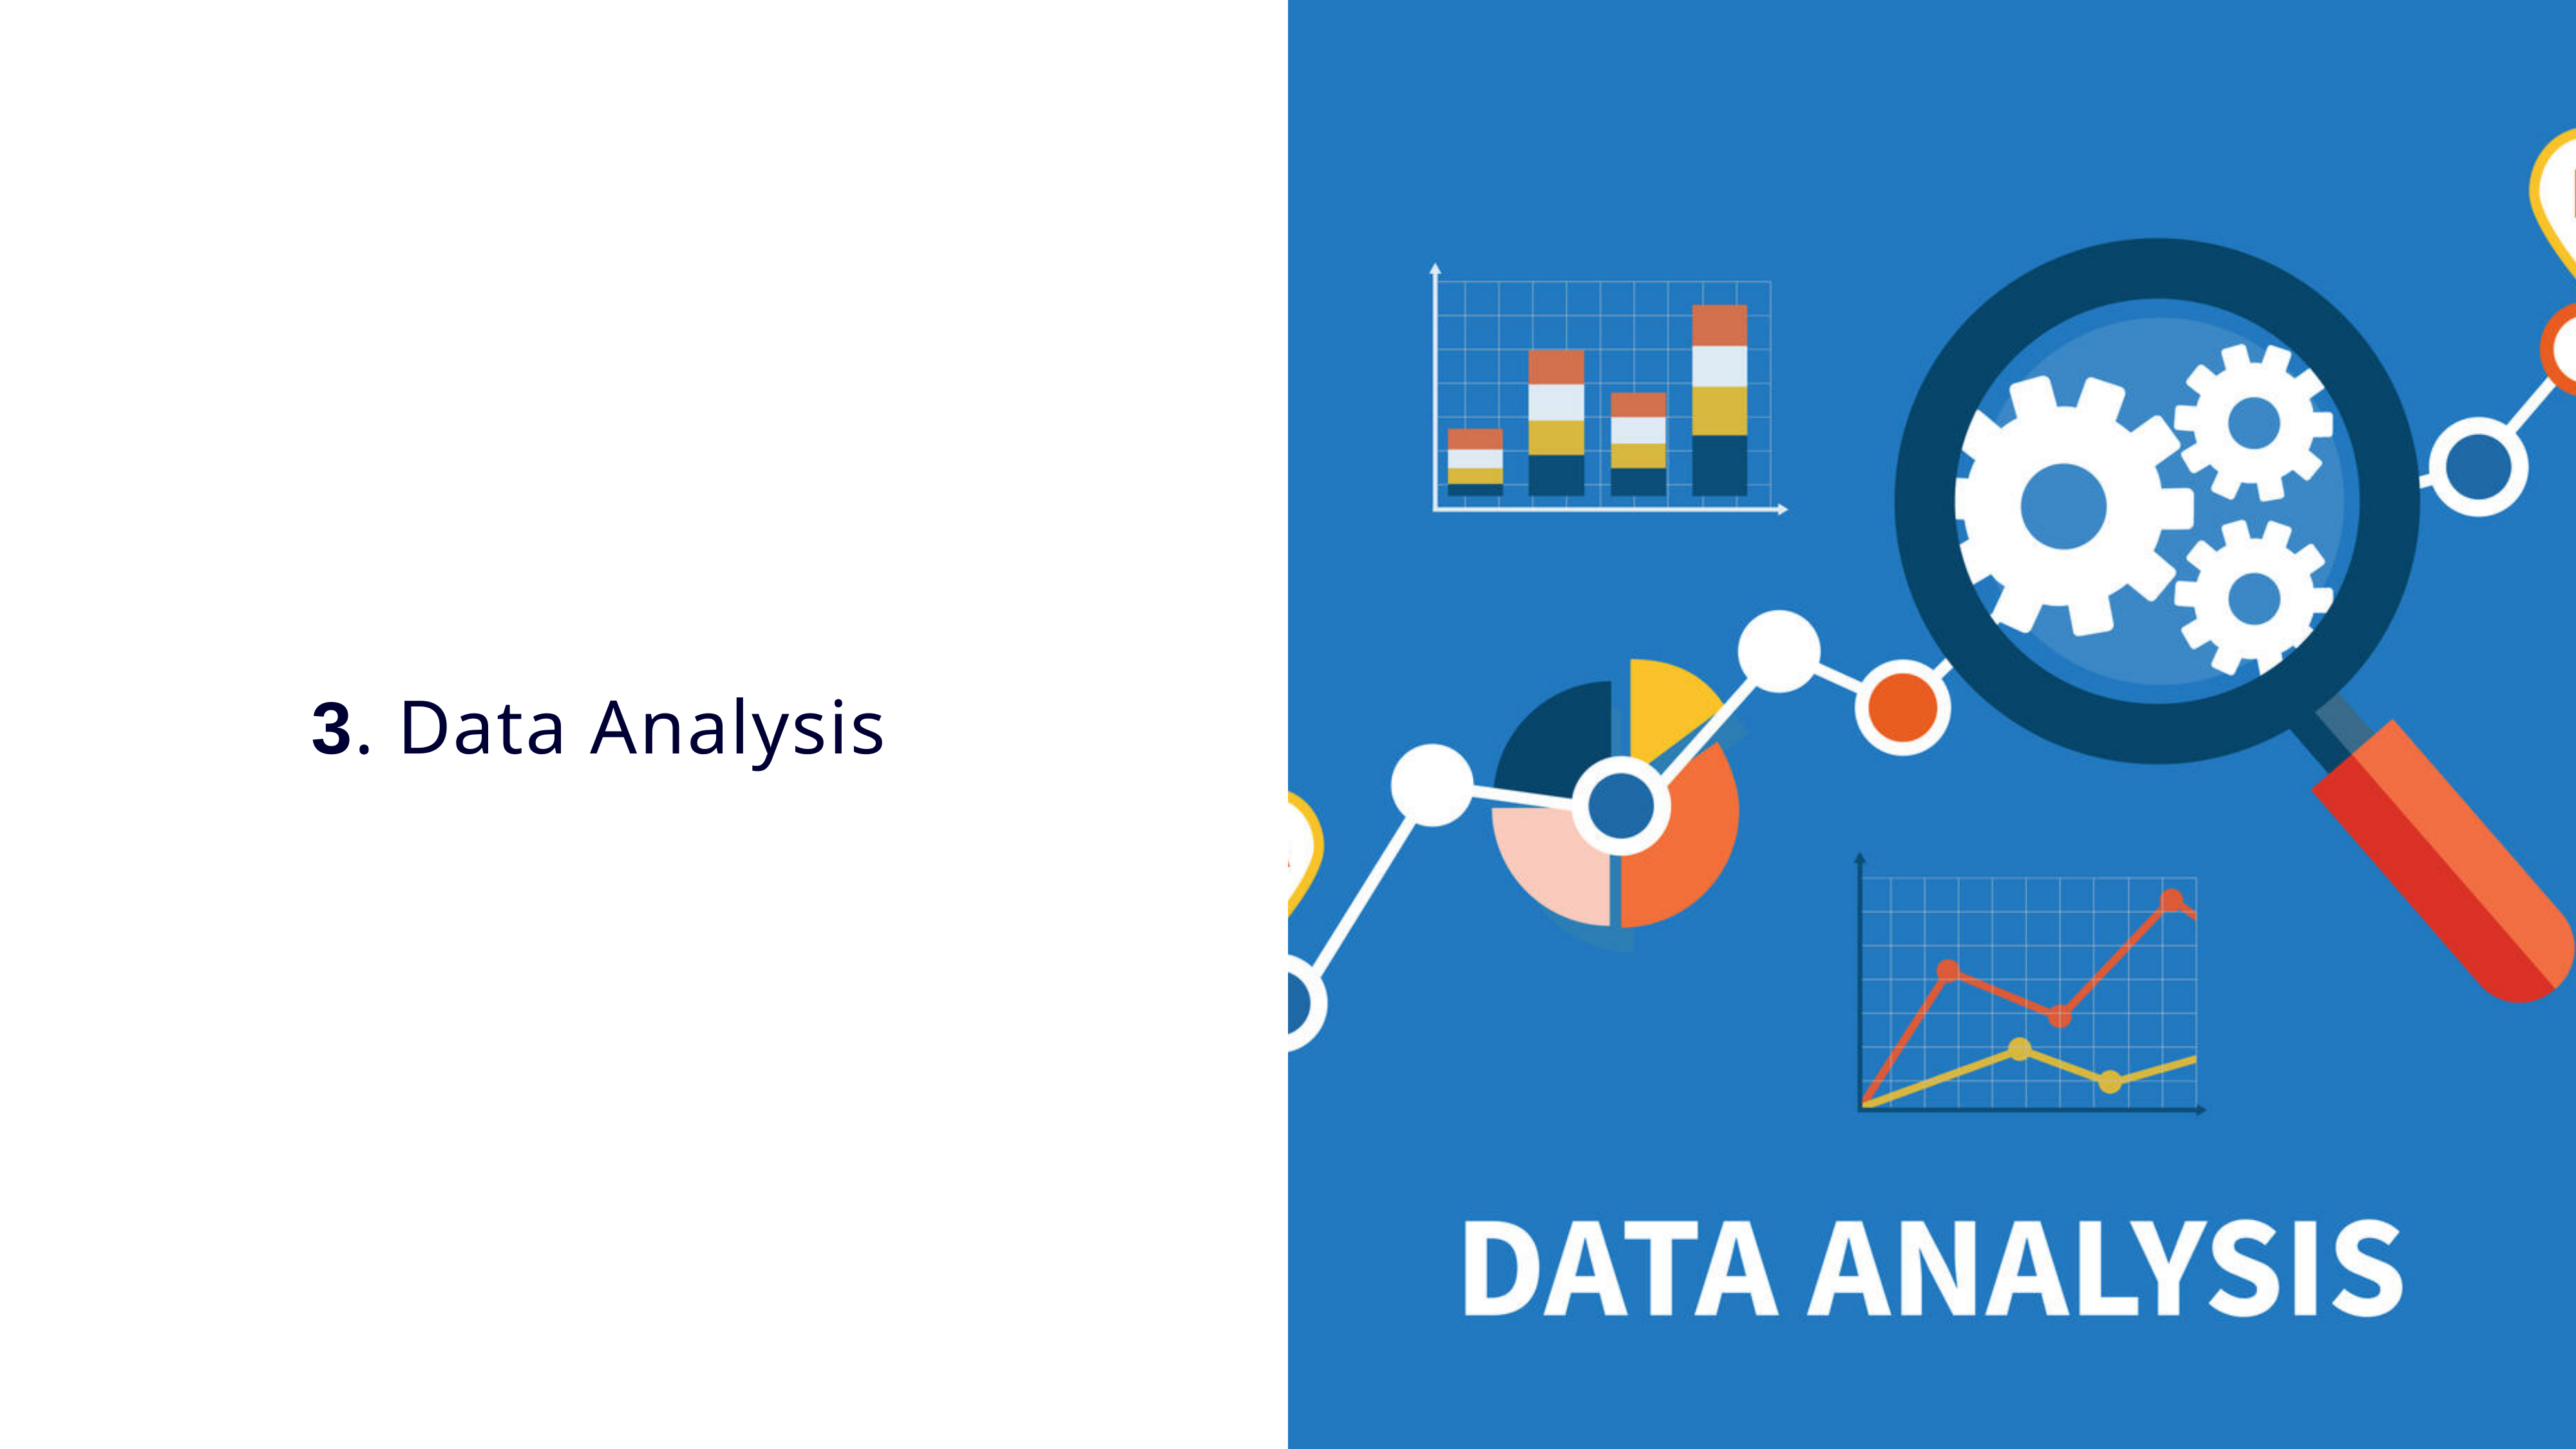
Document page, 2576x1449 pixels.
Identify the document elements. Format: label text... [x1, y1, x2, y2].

picture [1287, 0, 2576, 1449]
text_box 3. Data Analysis [305, 674, 893, 775]
